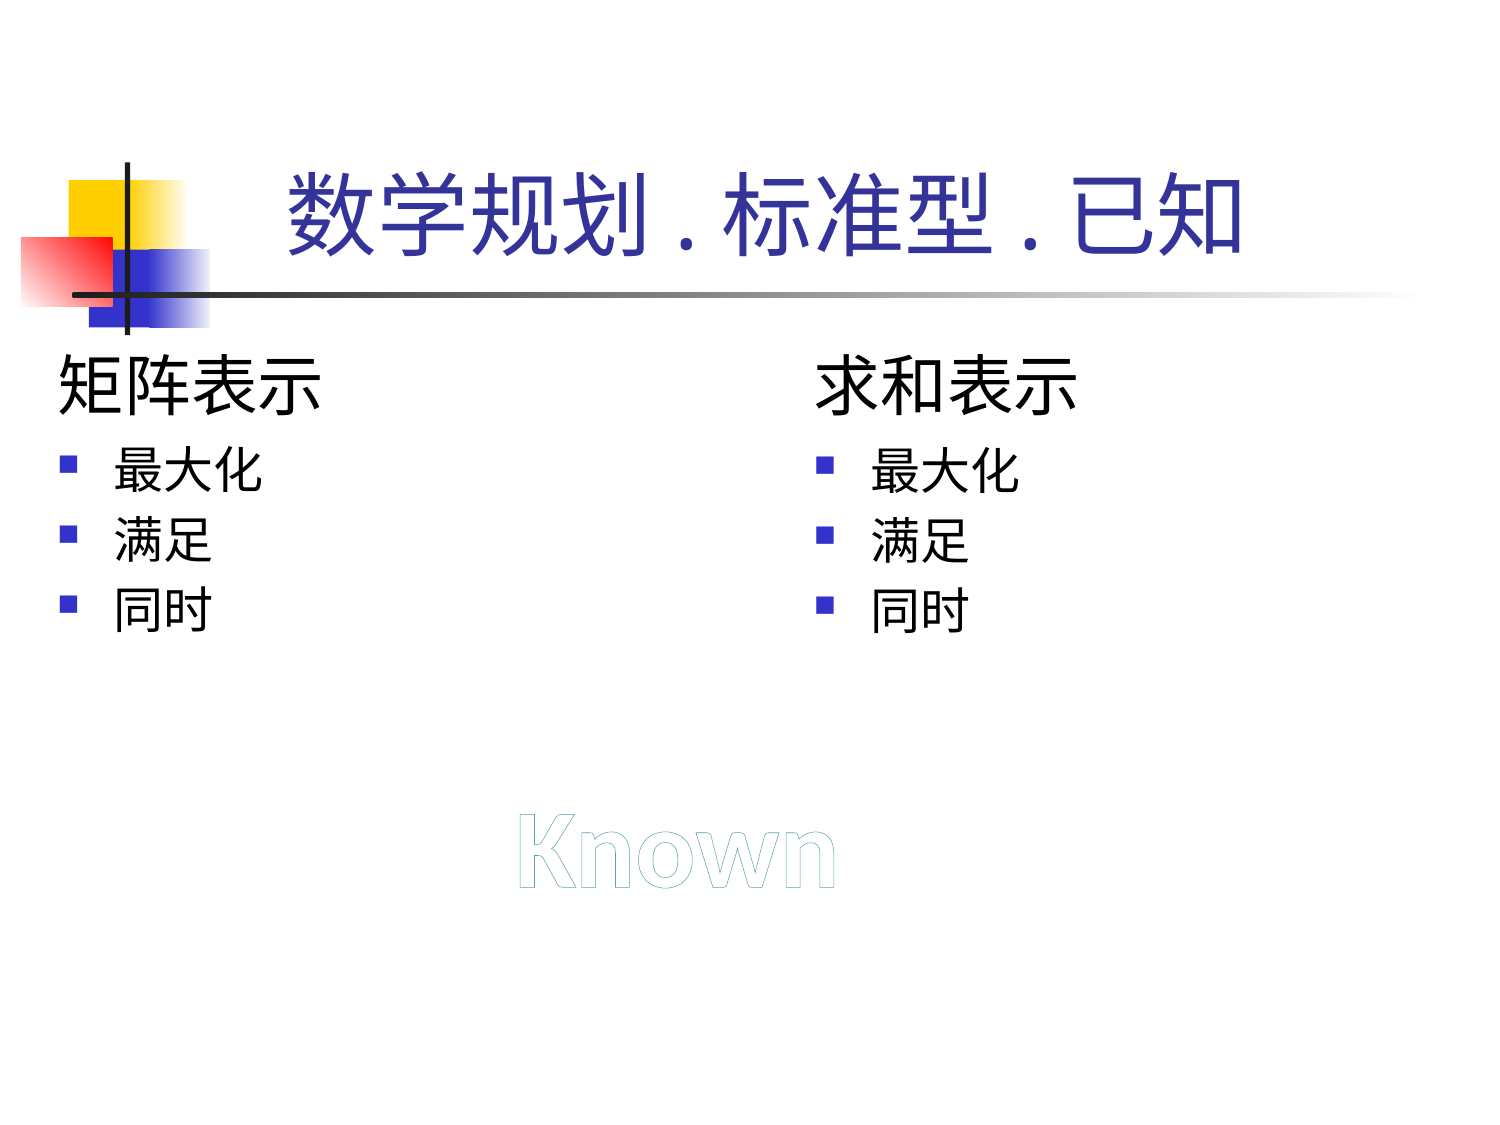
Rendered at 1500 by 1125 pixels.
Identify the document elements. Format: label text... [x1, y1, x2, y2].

title 数学规划.标准型.已知 [66, 35, 1468, 275]
text_box Known [499, 767, 855, 918]
list 求和表示 [798, 326, 1471, 432]
list 矩阵表示 [42, 326, 714, 432]
